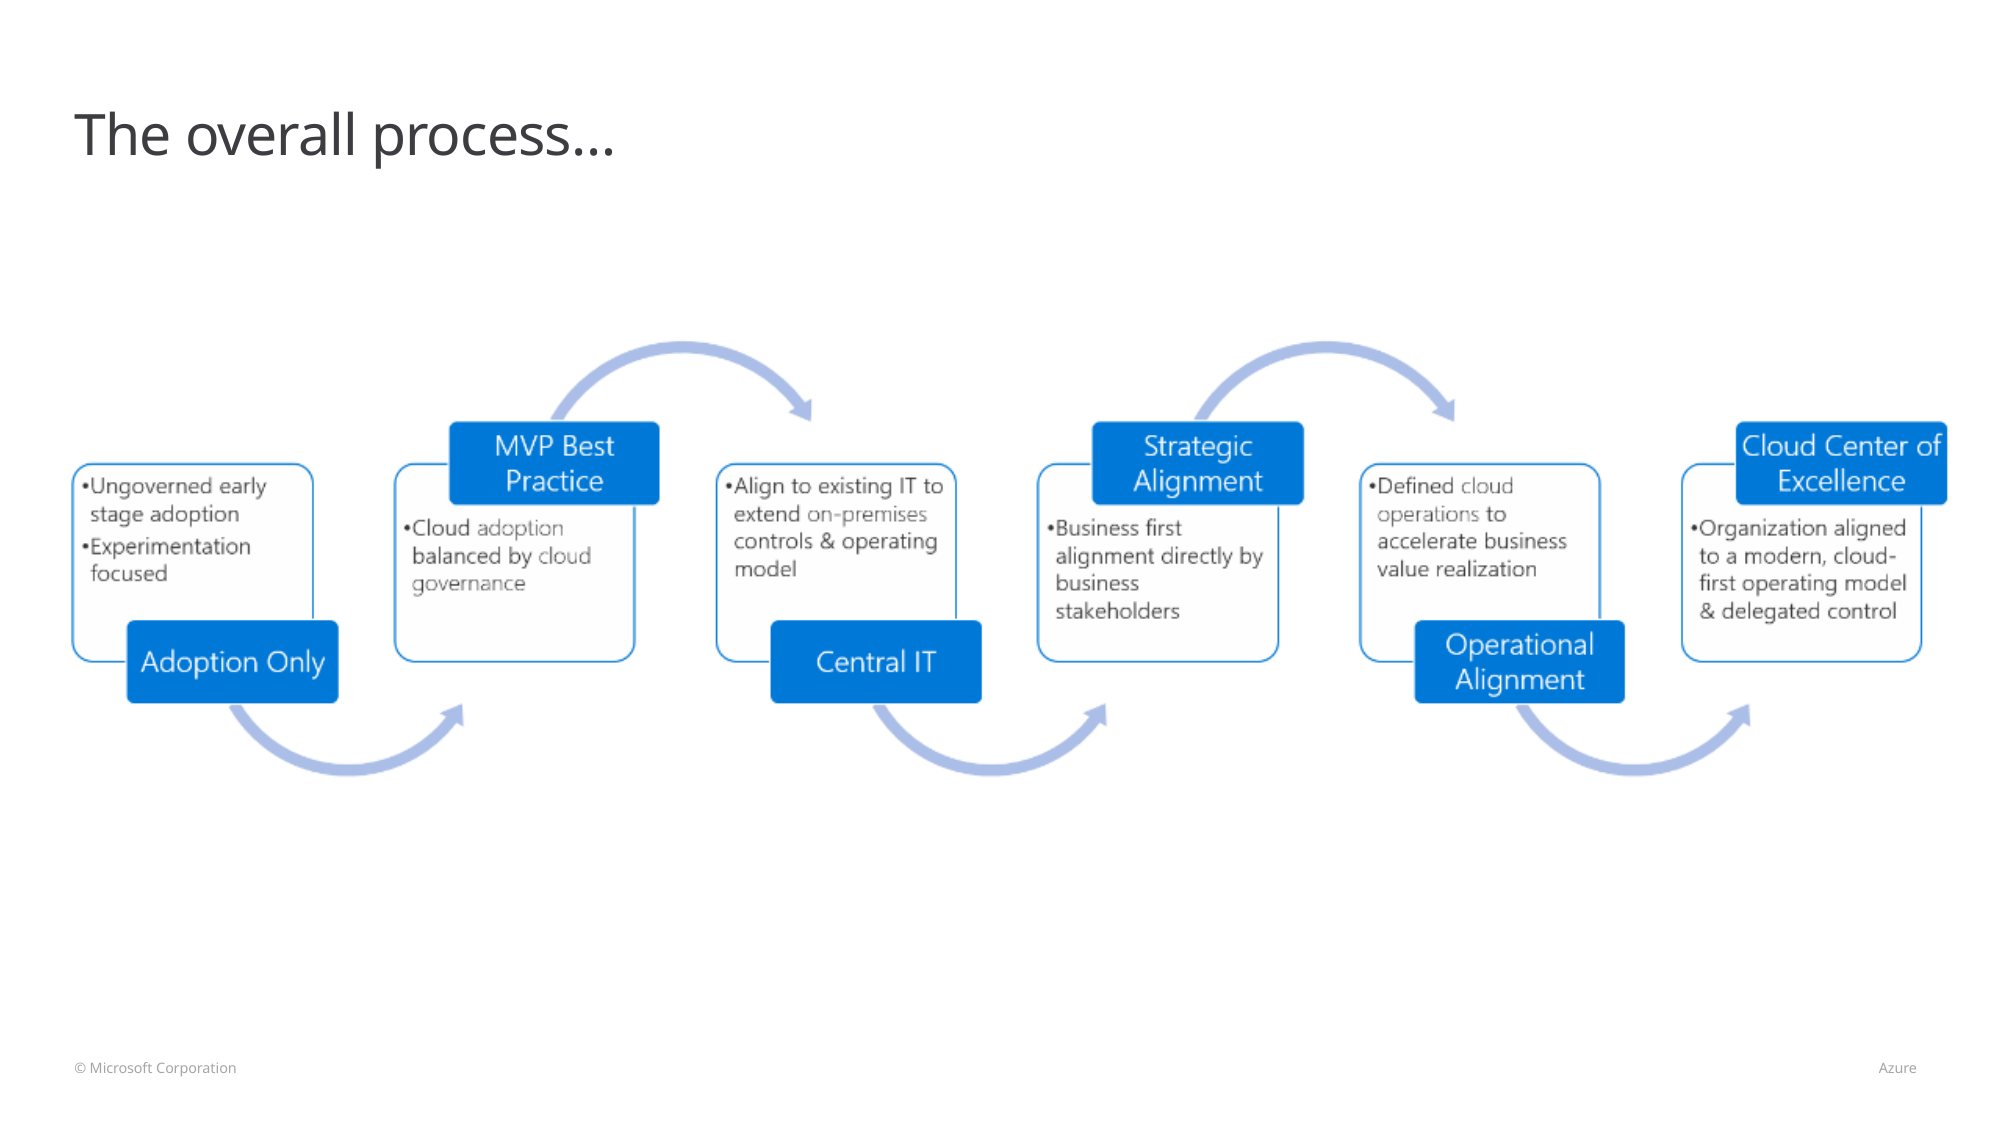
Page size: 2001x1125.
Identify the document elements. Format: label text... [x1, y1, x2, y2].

picture [59, 317, 1961, 807]
footer © Microsoft Corporation Azure [59, 1058, 1960, 1078]
title The overall process… [74, 101, 1930, 168]
